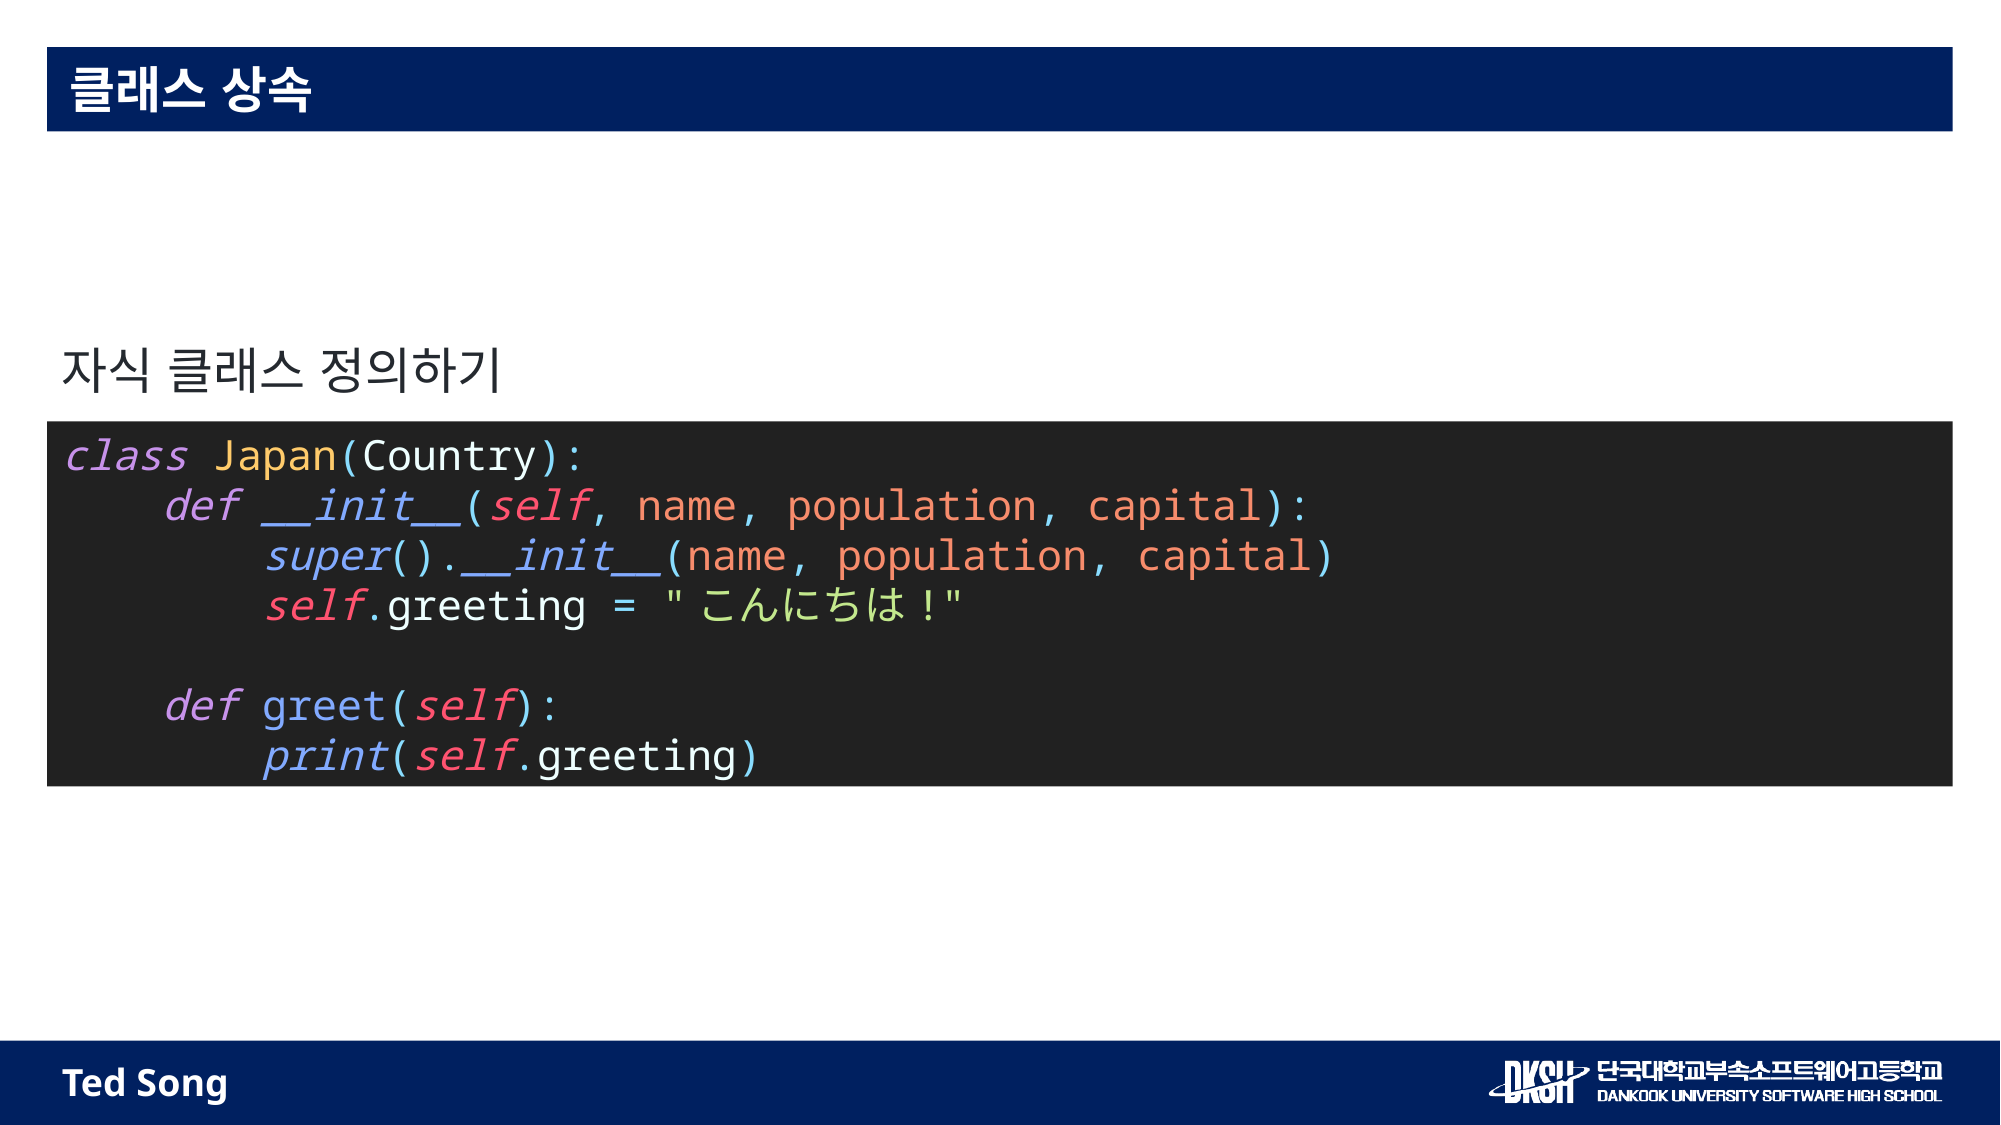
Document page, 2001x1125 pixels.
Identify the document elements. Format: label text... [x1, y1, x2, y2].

text_box 클래스 상속 [54, 51, 329, 127]
text_box class Japan(Country): def __init__(self, name, population, capital): super().__init__(name, population, capital) self.greeting = "こんにちは!" def greet(self): print(self.greeting) [47, 421, 1953, 787]
text_box 자식 클래스 정의하기 [47, 332, 1048, 408]
text_box [46, 46, 1954, 132]
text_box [0, 1040, 2000, 1125]
